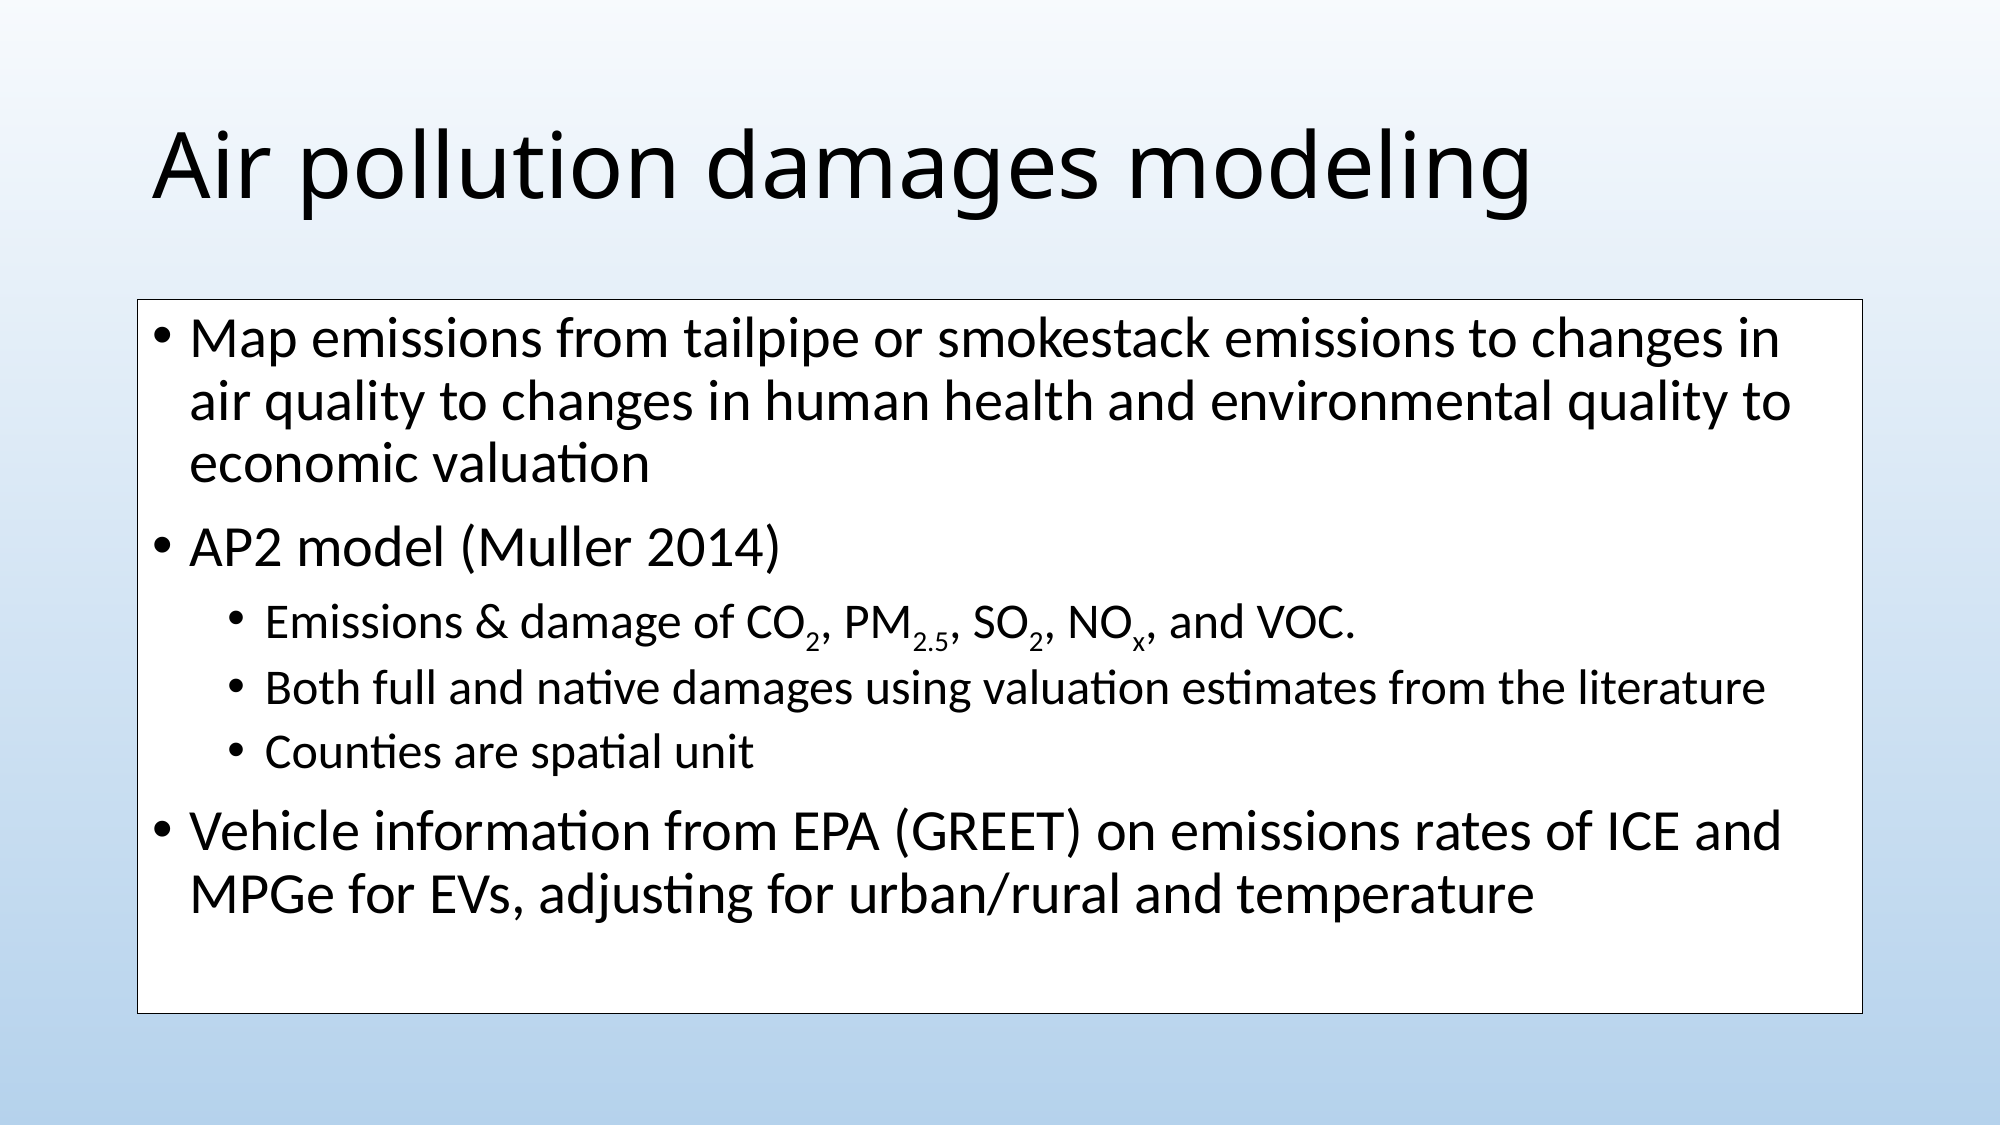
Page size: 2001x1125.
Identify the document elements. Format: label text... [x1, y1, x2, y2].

title Air pollution damages modeling [137, 59, 1863, 278]
list Map emissions from tailpipe or smokestack emissions to changes in air quality to changes in human health and environmental quality to economic valuation AP2 model (Muller 2014) Emissions & damage of CO2, PM2.5, SO2, NOx, and VOC. Both full and native damages using valuation estimates from the literature Counties are spatial unit Vehicle information from EPA (GREET) on emissions rates of ICE and MPGe for EVs, adjusting for urban/rural and temperature [137, 299, 1863, 1014]
